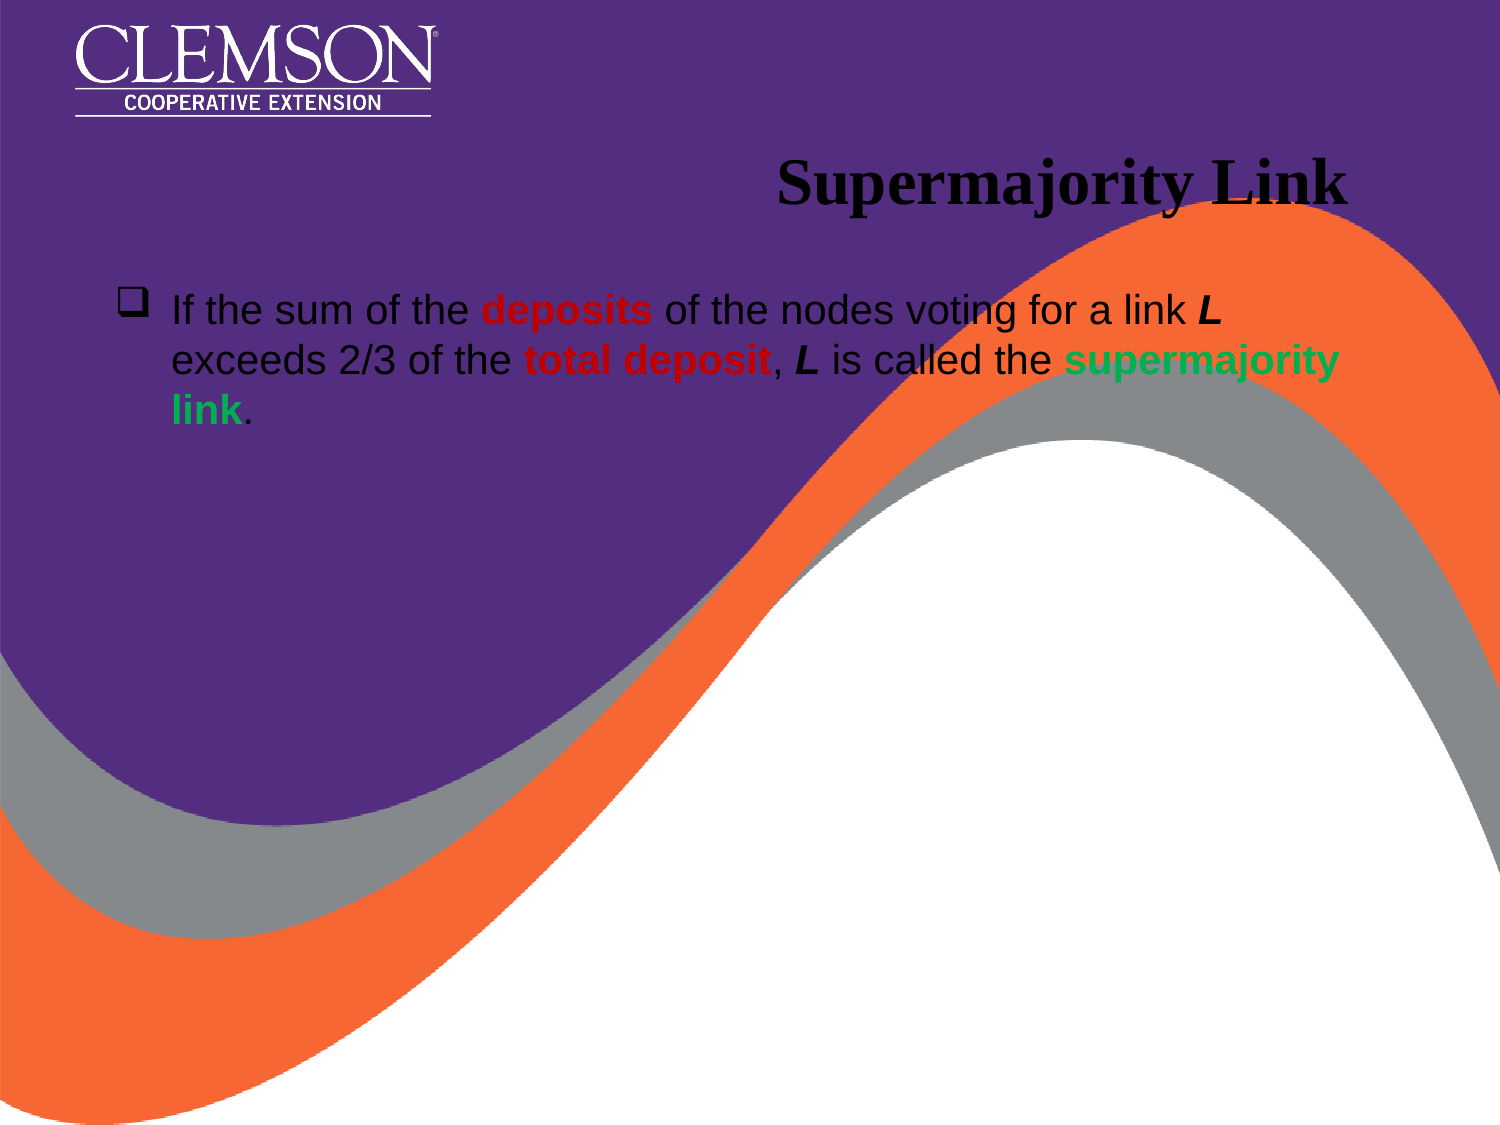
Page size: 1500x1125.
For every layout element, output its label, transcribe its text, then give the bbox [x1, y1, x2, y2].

picture [0, 0, 1500, 1125]
text_box If the sum of the deposits of the nodes voting for a link L exceeds 2/3 of the total deposit, L is called the supermajority link. [99, 275, 1400, 440]
text_box [71, 274, 1429, 392]
title Supermajority Link [524, 112, 1500, 243]
